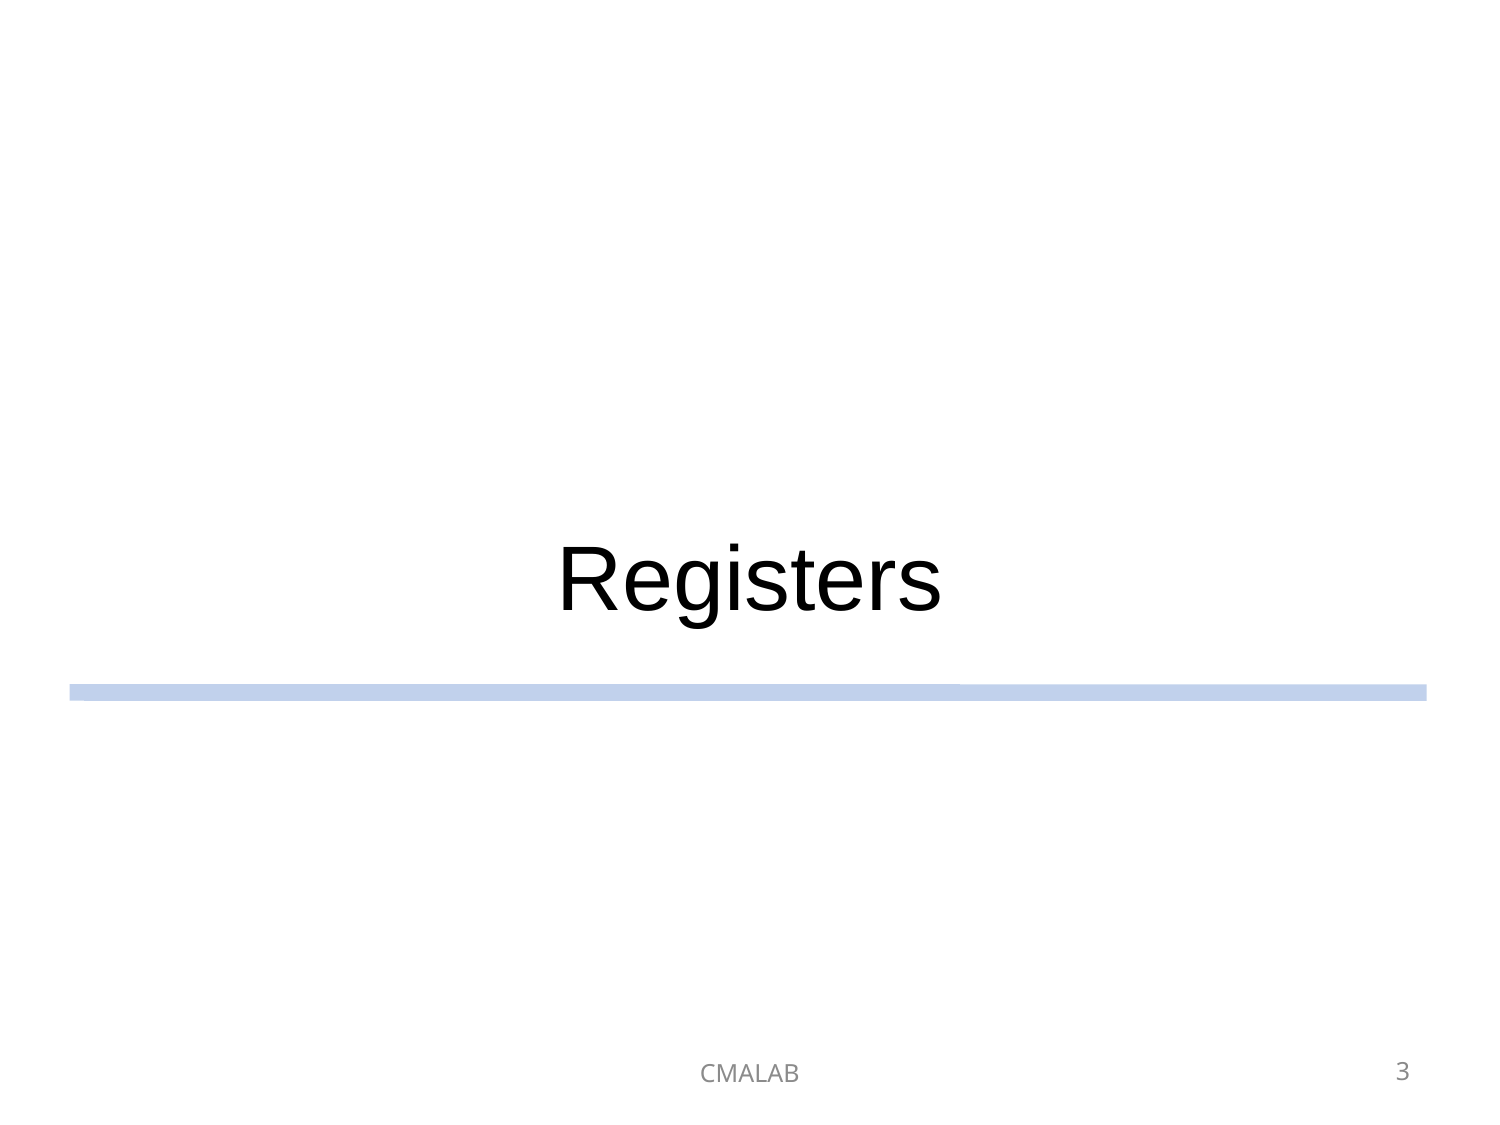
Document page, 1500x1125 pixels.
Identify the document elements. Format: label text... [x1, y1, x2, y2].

footer CMALAB [512, 1042, 988, 1103]
title Registers [75, 384, 1425, 763]
slide_number 3 [1074, 1042, 1425, 1103]
